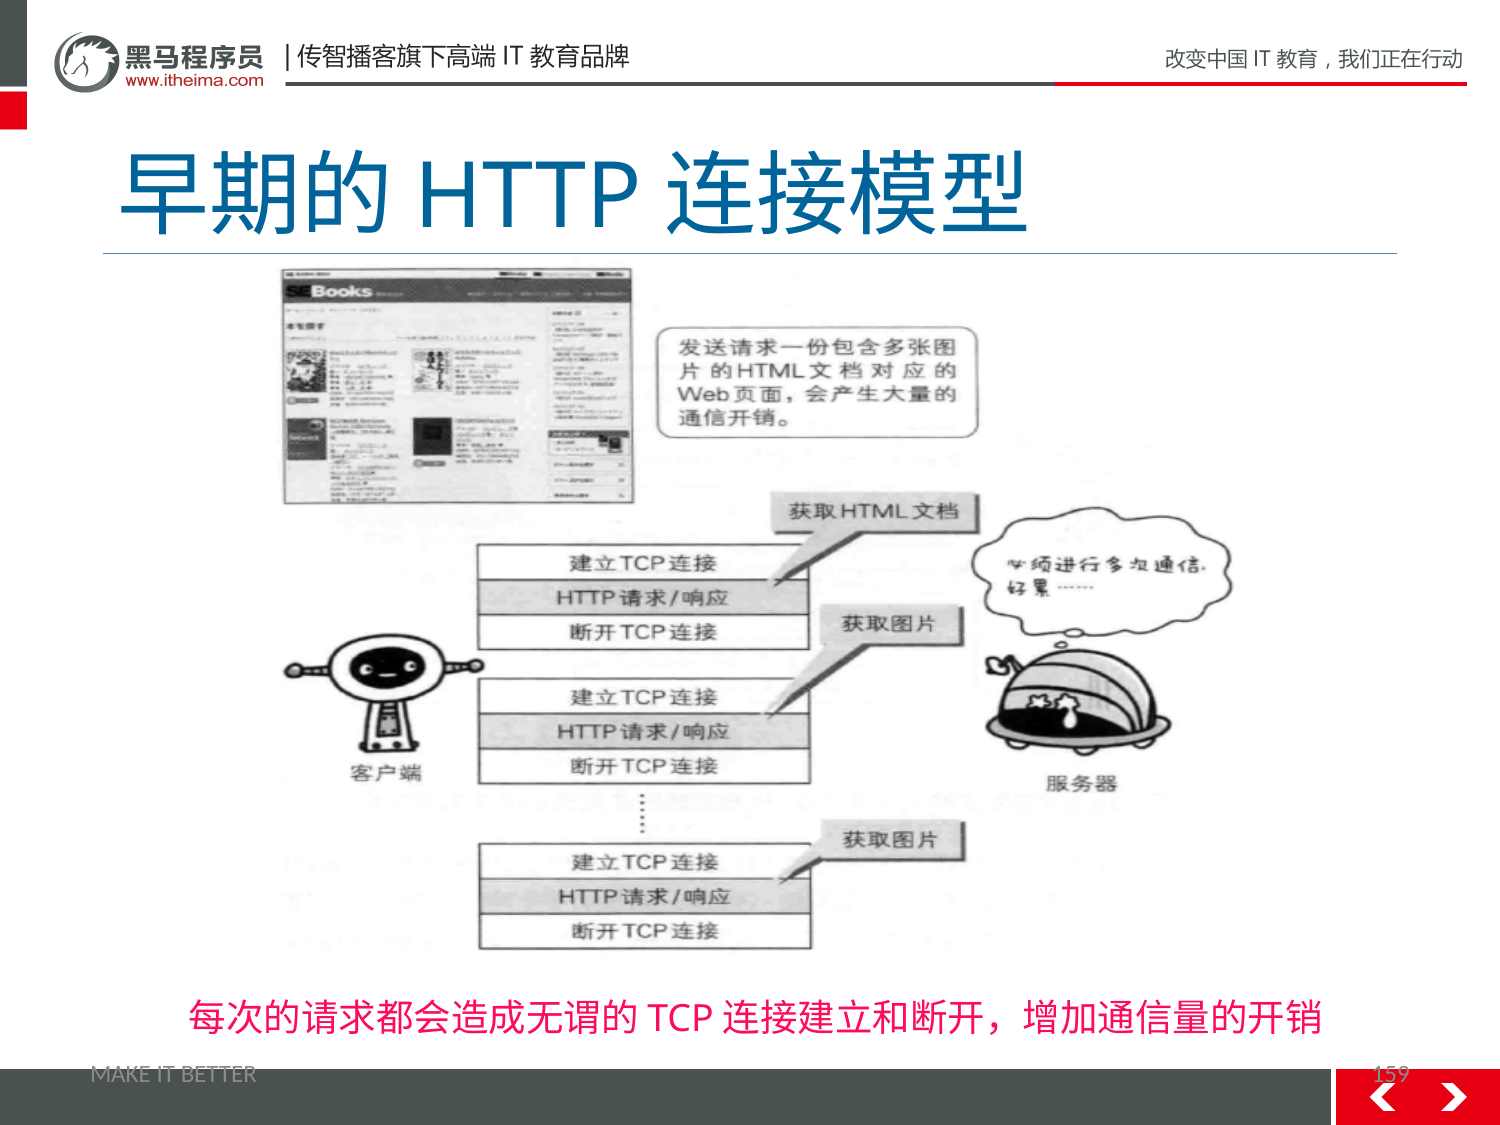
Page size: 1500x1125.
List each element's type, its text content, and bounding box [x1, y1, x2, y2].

slide_number 159 [1074, 1042, 1425, 1103]
slide_number MAKE IT BETTER [75, 1042, 425, 1103]
text_box 每次的请求都会造成无谓的TCP连接建立和断开，增加通信量的开销 [173, 986, 1338, 1046]
title 早期的HTTP连接模型 [103, 95, 1397, 254]
picture [0, 0, 1500, 1125]
